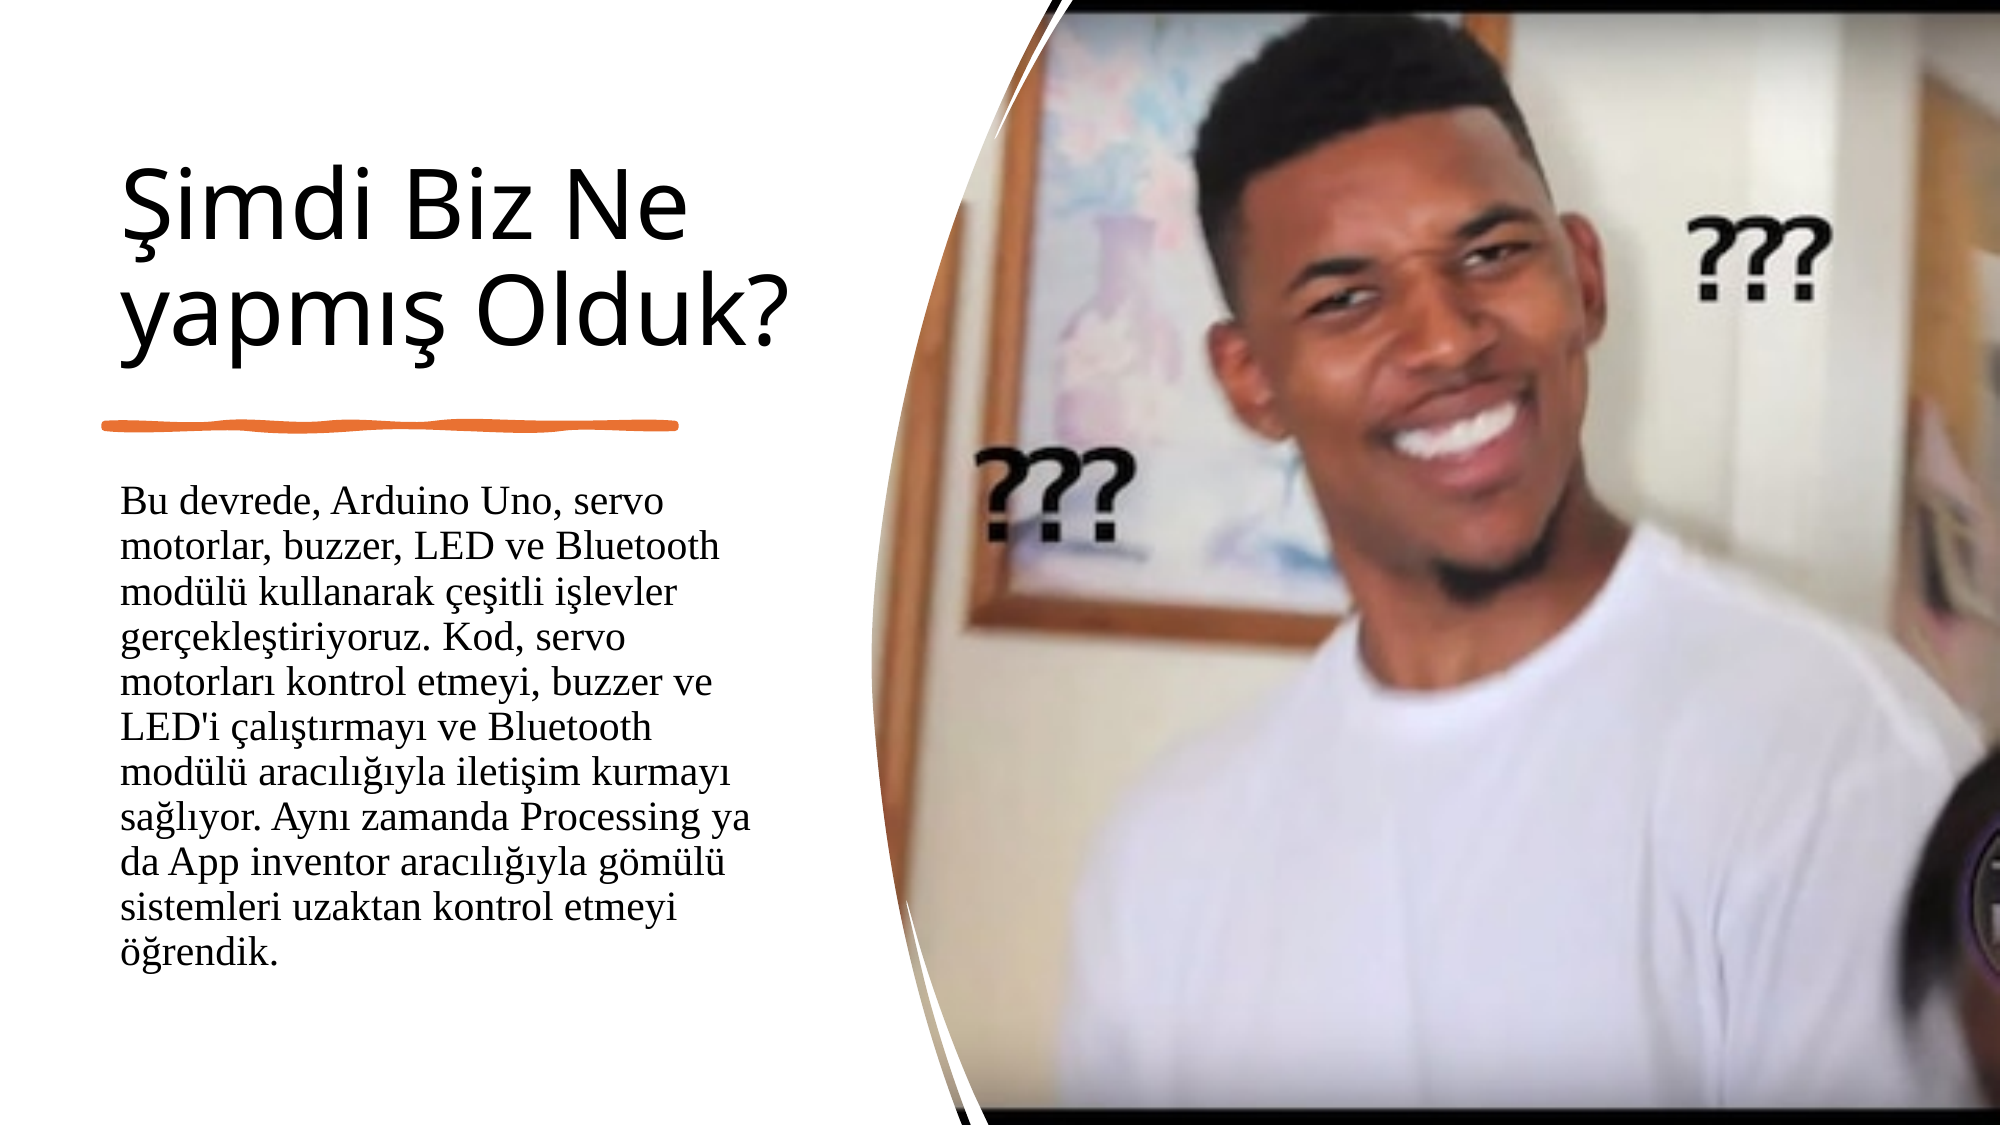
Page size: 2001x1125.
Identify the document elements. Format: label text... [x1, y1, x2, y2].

picture [871, 0, 2000, 1125]
text_box [103, 420, 677, 432]
list Bu devrede, Arduino Uno, servo motorlar, buzzer, LED ve Bluetooth modülü kullanarak çeşitli işlevler gerçekleştiriyoruz. Kod, servo motorları kontrol etmeyi, buzzer ve LED'i çalıştırmayı ve Bluetooth modülü aracılığıyla iletişim kurmayı sağlıyor. Aynı zamanda Processing ya da App inventor aracılığıyla gömülü sistemleri uzaktan kontrol etmeyi öğrendik. [105, 471, 802, 1016]
title Şimdi Biz Ne yapmış Olduk? [105, 53, 822, 375]
text_box [0, 0, 871, 1125]
